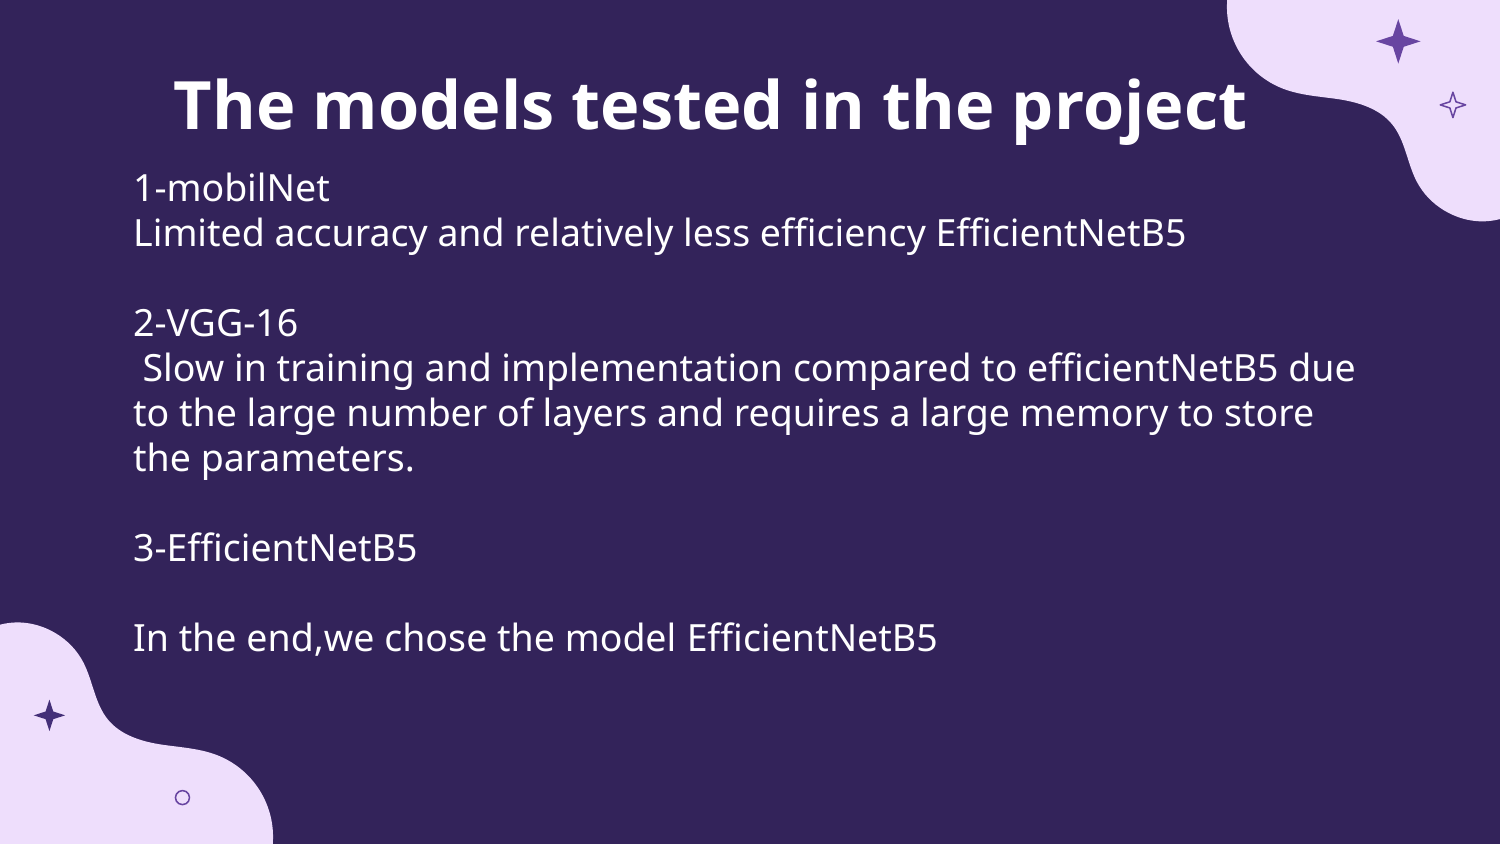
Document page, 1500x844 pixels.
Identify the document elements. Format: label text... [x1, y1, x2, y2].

text_box 1-mobilNet Limited accuracy and relatively less efficiency EfficientNetB5 2-VGG-16 Slow in training and implementation compared to efficientNetB5 due to the large number of layers and requires a large memory to store the parameters. 3-EfficientNetB5 In the end,we chose the model EfficientNetB5 [118, 149, 1382, 739]
text_box The models tested in the project [79, 55, 1343, 150]
